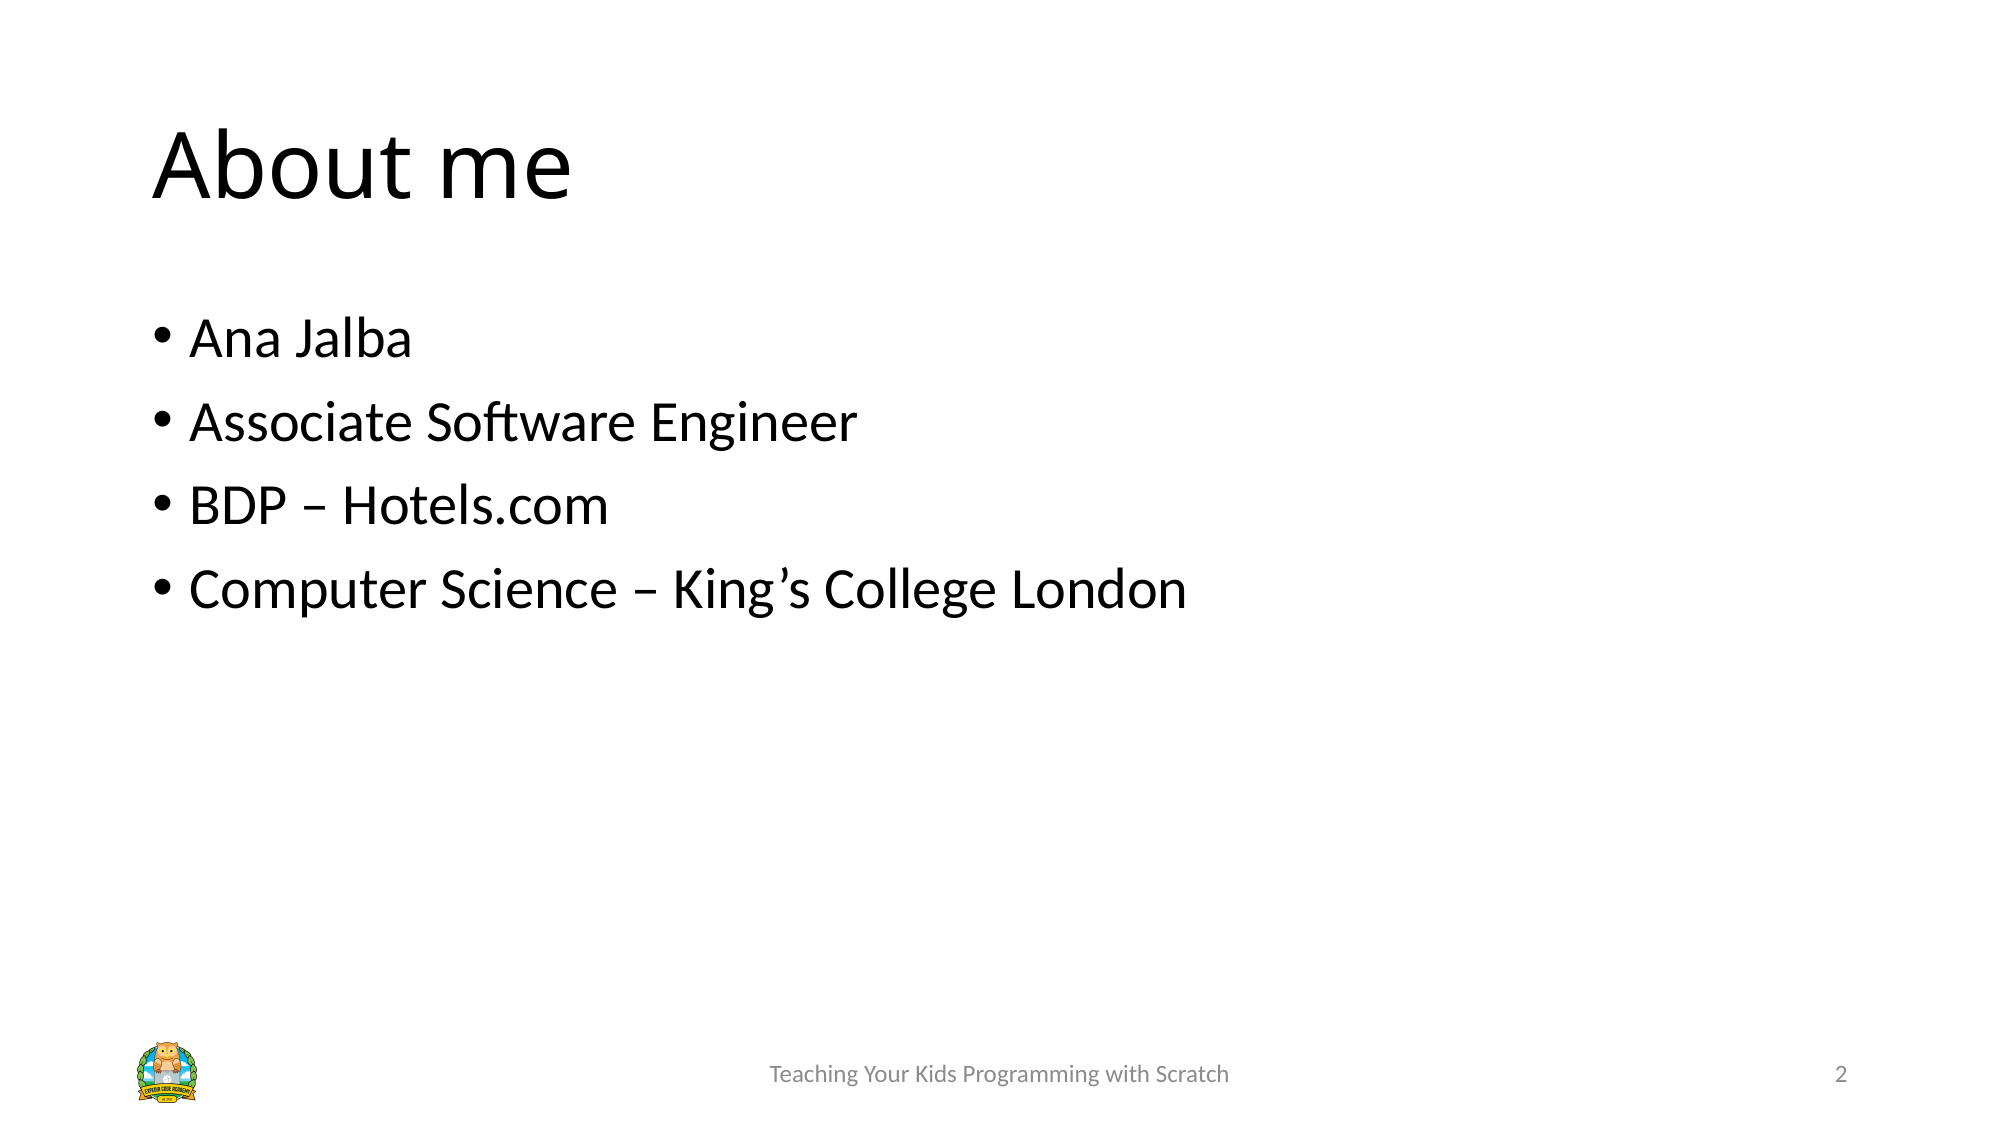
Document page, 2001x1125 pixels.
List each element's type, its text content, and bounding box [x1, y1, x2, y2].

footer Teaching Your Kids Programming with Scratch [662, 1042, 1338, 1103]
picture [137, 1042, 197, 1103]
title About me [137, 59, 1863, 278]
slide_number 2 [1412, 1042, 1863, 1103]
list Ana Jalba Associate Software Engineer BDP – Hotels.com Computer Science – King’s College London [137, 299, 1863, 1014]
